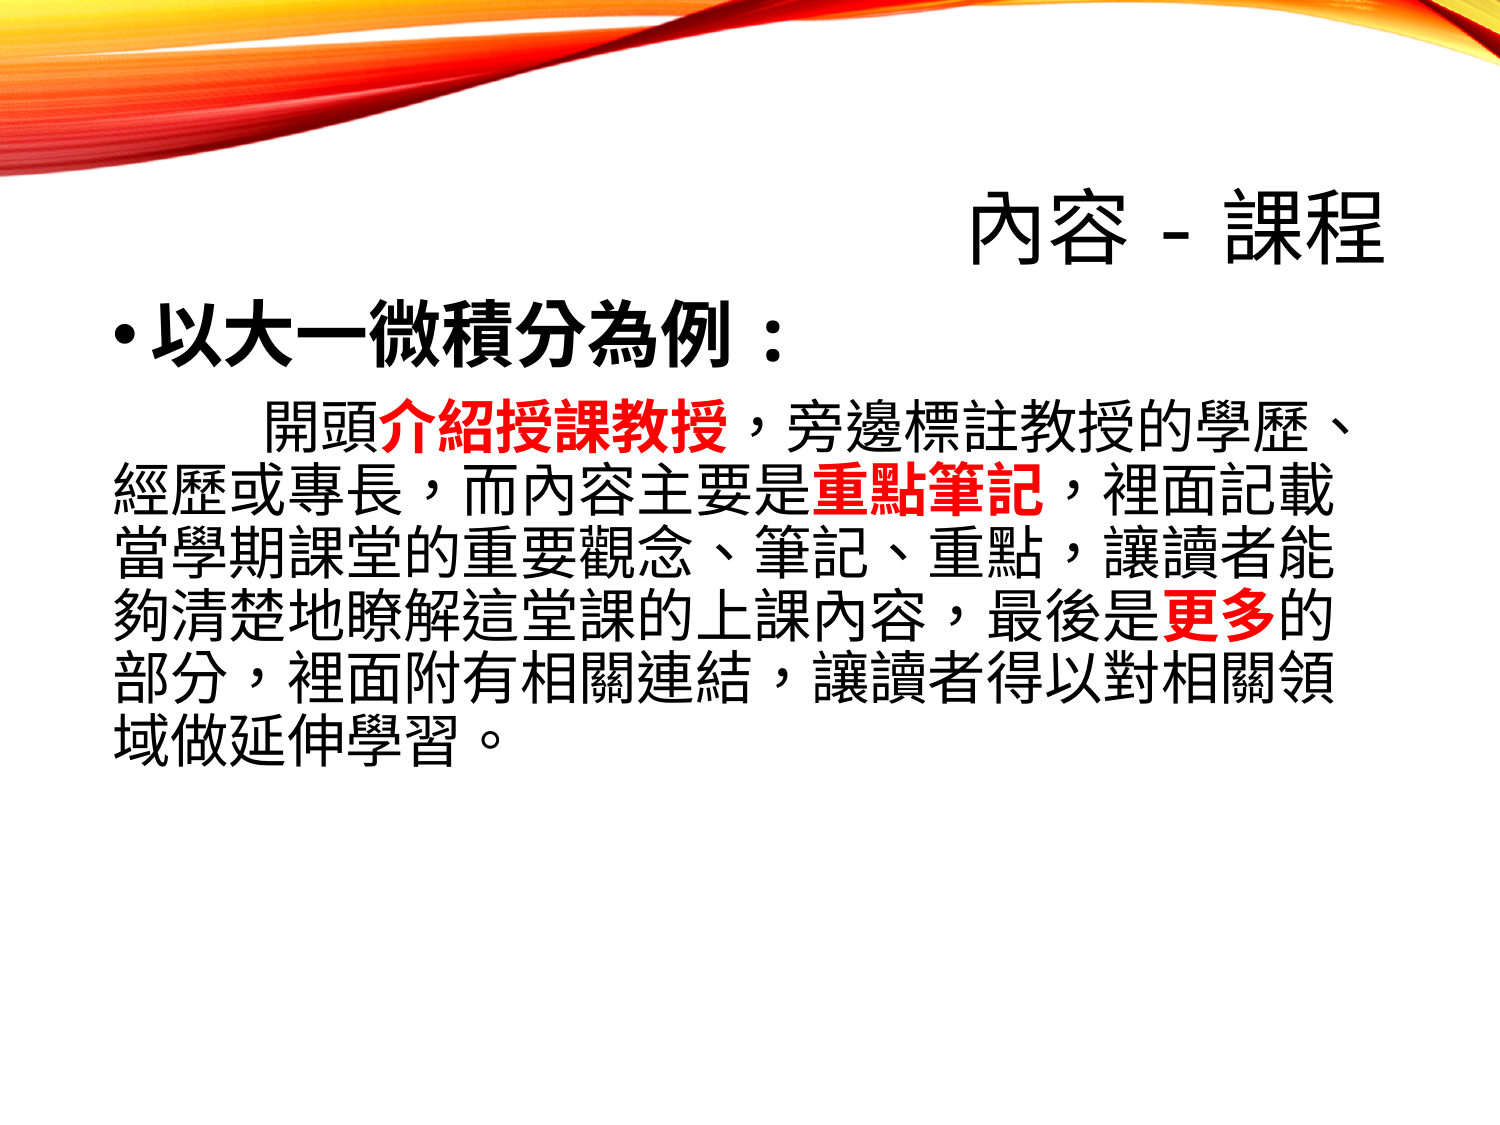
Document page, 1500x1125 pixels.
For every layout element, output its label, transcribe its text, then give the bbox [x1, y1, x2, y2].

title 內容-課程 [356, 125, 1403, 290]
picture [0, 0, 1500, 178]
list 以大一微積分為例: 開頭介紹授課教授，旁邊標註教授的學歷、經歷或專長，而內容主要是重點筆記，裡面記載當學期課堂的重要觀念、筆記、重點，讓讀者能夠清楚地瞭解這堂課的上課內容，最後是更多的部分，裡面附有相關連結，讓讀者得以對相關領域做延伸學習。 [97, 290, 1403, 959]
